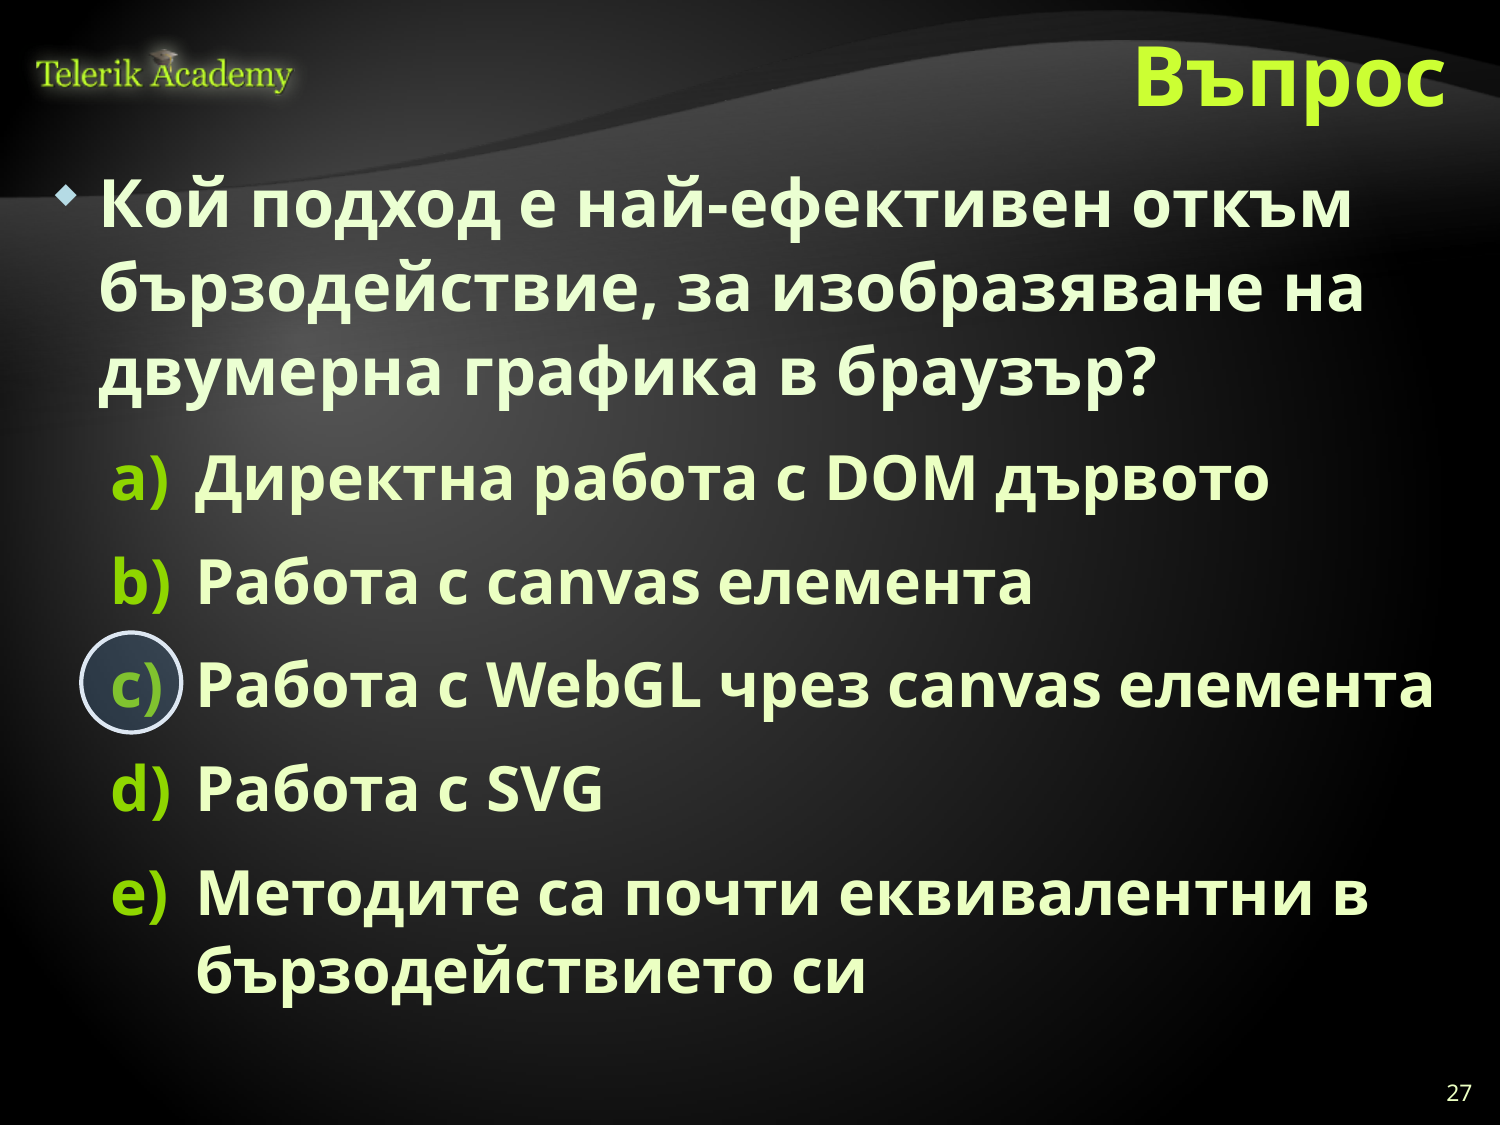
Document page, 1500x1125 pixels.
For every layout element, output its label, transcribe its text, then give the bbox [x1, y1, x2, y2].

slide_number 27 [1412, 1074, 1488, 1113]
picture [0, 0, 1500, 1125]
text_box [79, 630, 184, 735]
title Въпрос [300, 12, 1463, 149]
list Кой подход е най-ефективен откъм бързодействие, за изобразяване на двумерна графика в браузър? Директна работа с DOM дървото Работа с canvas елемента Работа с WebGL чрез canvas елемента Работа с SVG Методите са почти еквивалентни в бързодействието си [37, 149, 1463, 1075]
